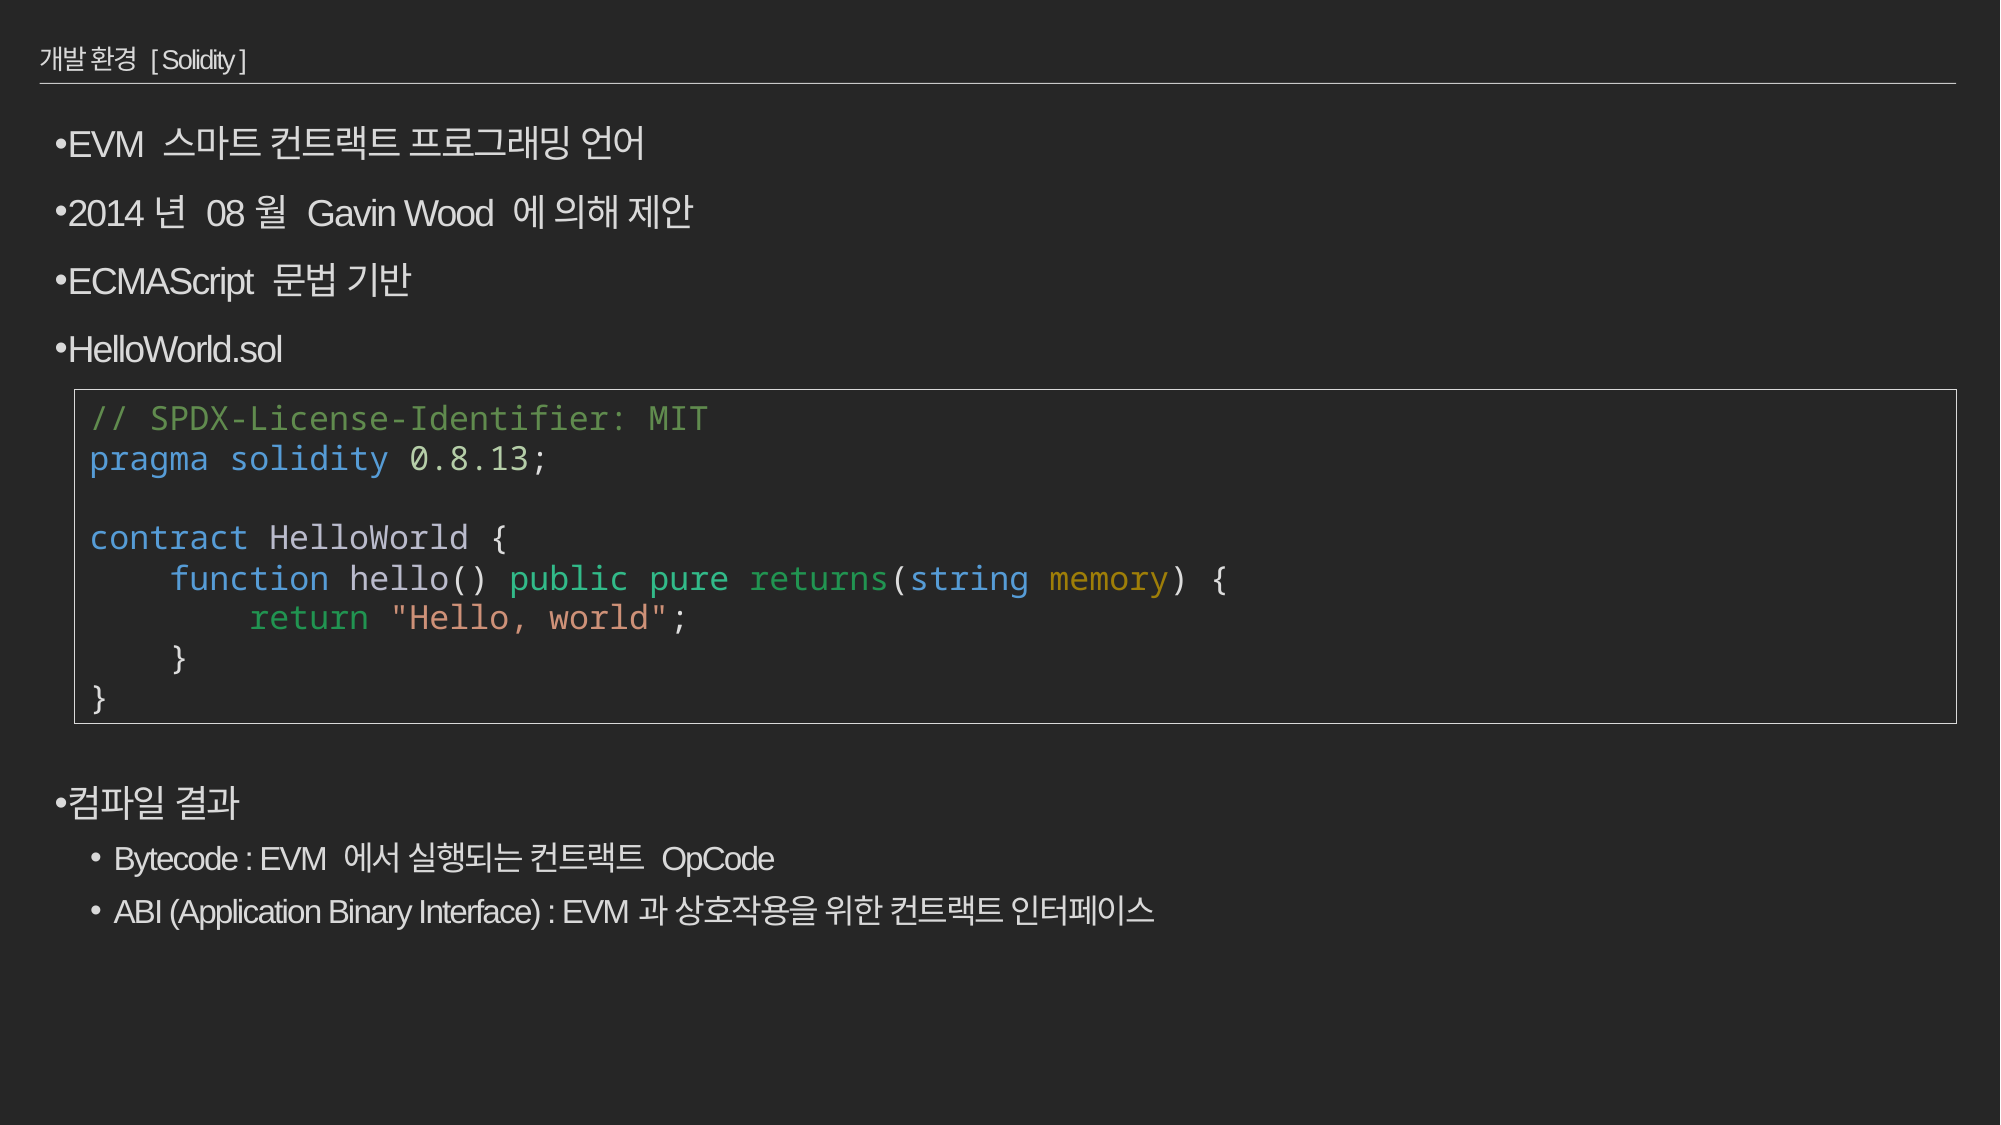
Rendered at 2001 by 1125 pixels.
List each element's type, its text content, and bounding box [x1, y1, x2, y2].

list EVM 스마트 컨트랙트 프로그래밍 언어 2014년 08월 Gavin Wood 에 의해 제안 ECMAScript 문법 기반 HelloWorld.sol 컴파일 결과 Bytecode : EVM 에서 실행되는 컨트랙트 OpCode ABI (Application Binary Interface) : EVM과 상호작용을 위한 컨트랙트 인터페이스 [39, 110, 1957, 1094]
title 개발 환경 [ Solidity ] [39, 31, 1961, 84]
text_box // SPDX-License-Identifier: MIT pragma solidity 0.8.13; contract HelloWorld { function hello() public pure returns(string memory) { return "Hello, world"; } } [74, 389, 1957, 724]
